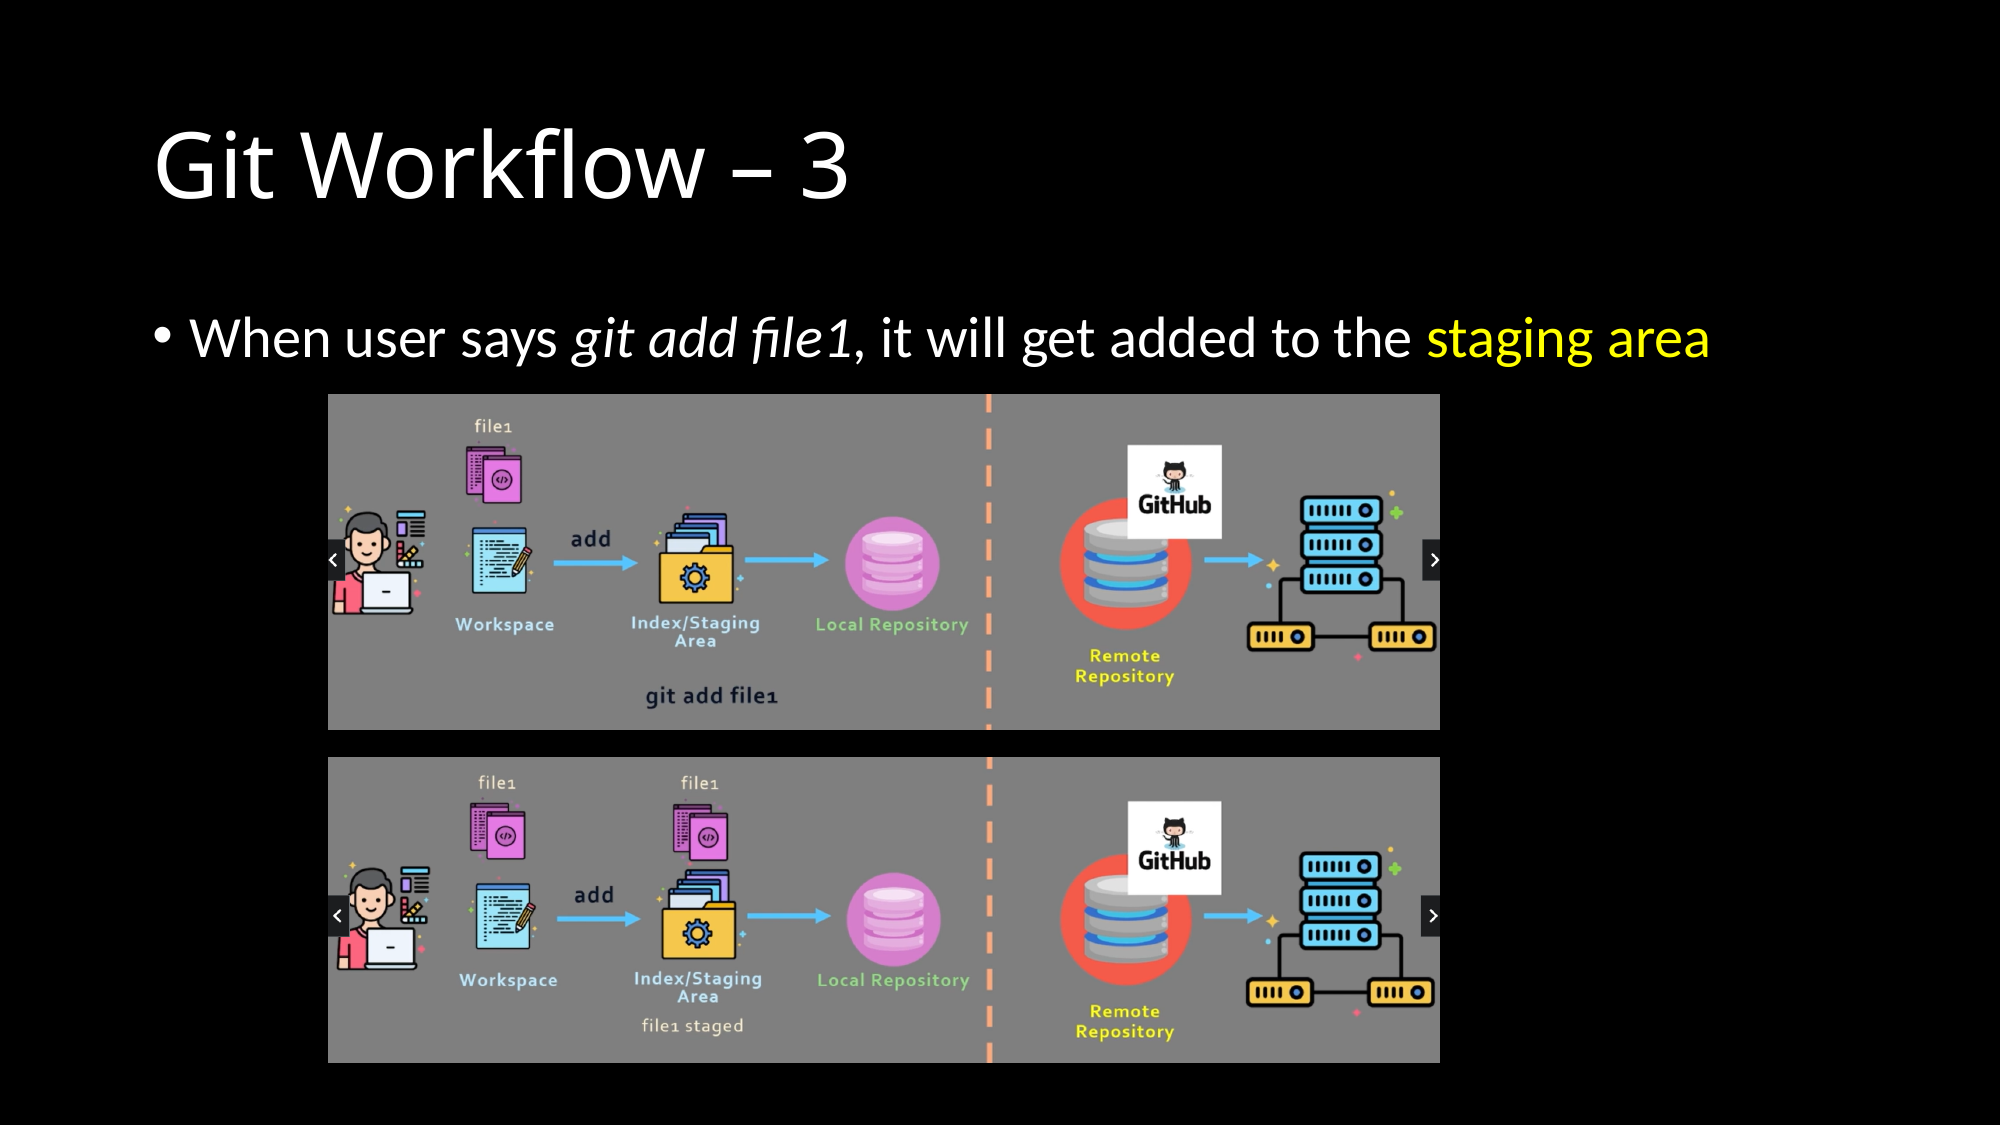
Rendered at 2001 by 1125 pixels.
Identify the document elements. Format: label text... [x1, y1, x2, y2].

title Git Workflow – 3 [137, 59, 1863, 278]
list When user says git add file1, it will get added to the staging area [137, 299, 1863, 1014]
picture [328, 394, 1440, 730]
picture [328, 757, 1440, 1063]
